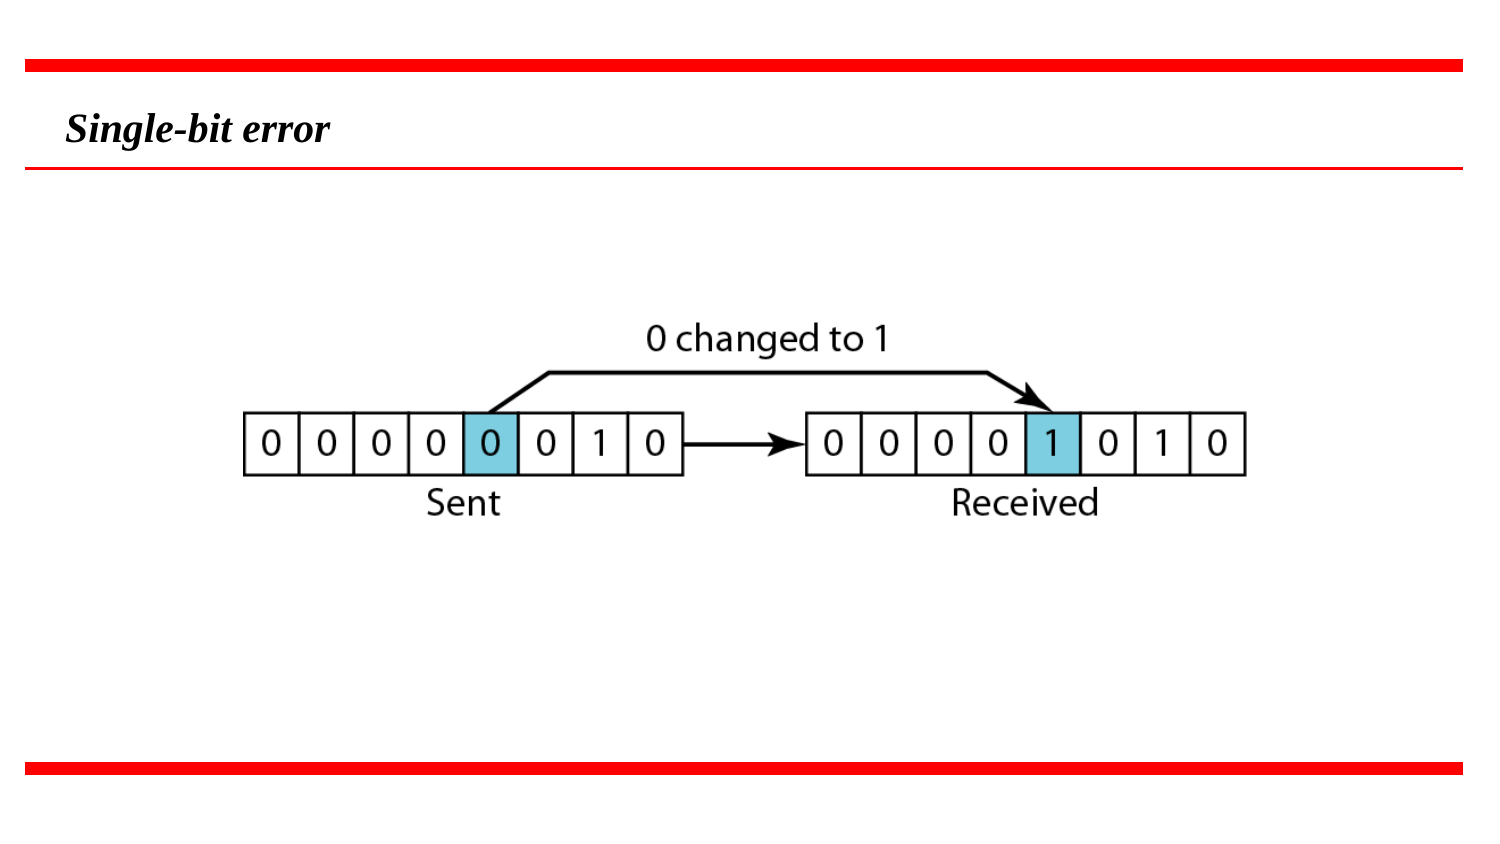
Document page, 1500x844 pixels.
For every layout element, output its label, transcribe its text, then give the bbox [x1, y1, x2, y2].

text_box Single-bit error [50, 93, 611, 151]
picture [243, 318, 1248, 526]
